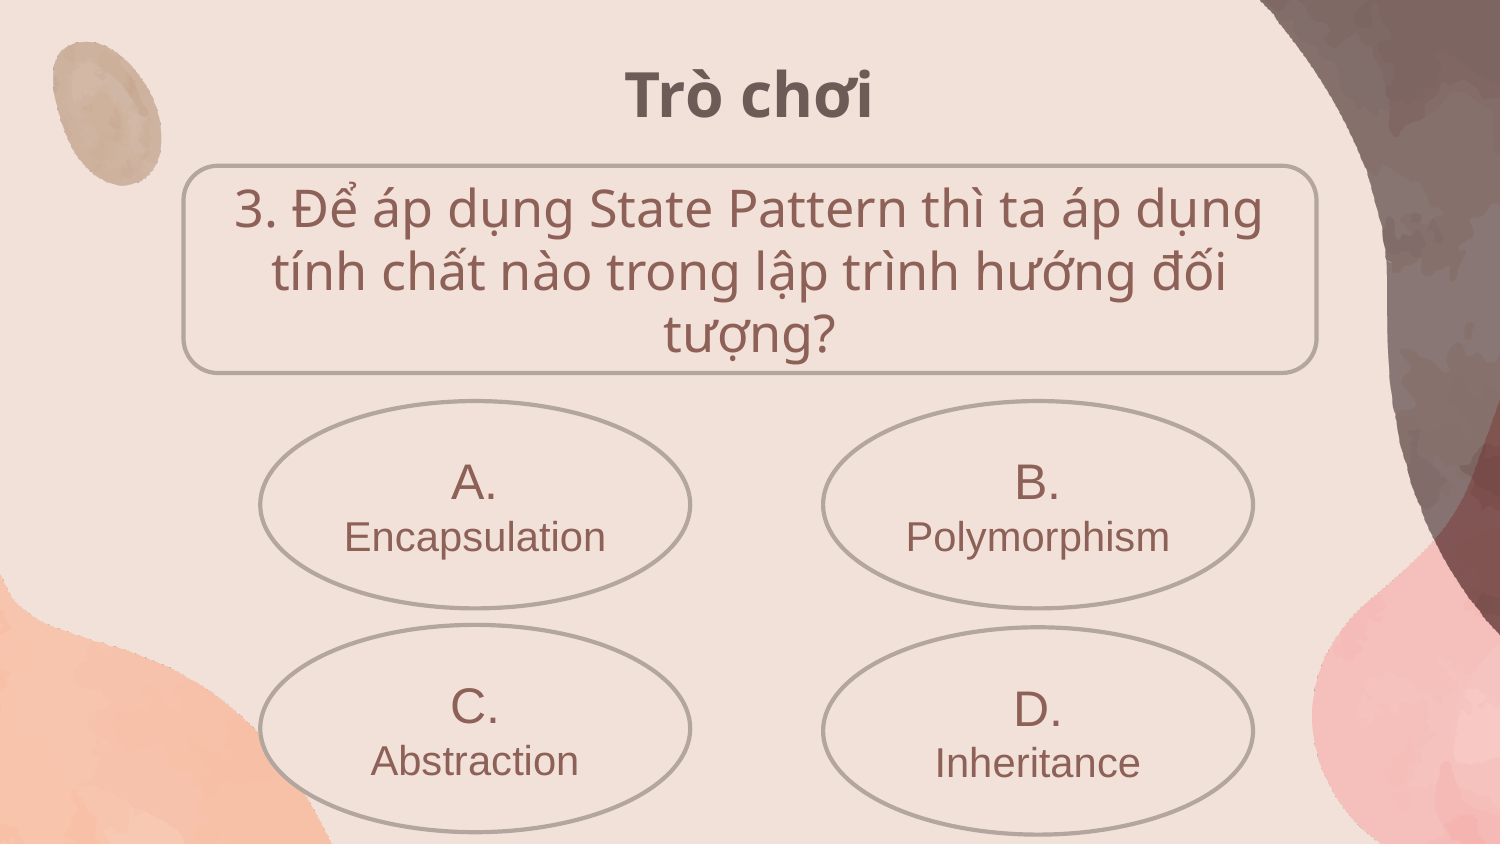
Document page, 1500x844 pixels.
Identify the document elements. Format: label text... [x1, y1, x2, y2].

text_box A. Encapsulation [258, 398, 693, 611]
text_box 3. Để áp dụng State Pattern thì ta áp dụng tính chất nào trong lập trình hướng đối tượng? [181, 163, 1319, 376]
picture [0, 0, 1500, 844]
text_box D. Inheritance [821, 625, 1256, 837]
title Trò chơi [411, 40, 1089, 151]
text_box B. Polymorphism [821, 398, 1256, 611]
text_box C. Abstraction [258, 622, 693, 835]
